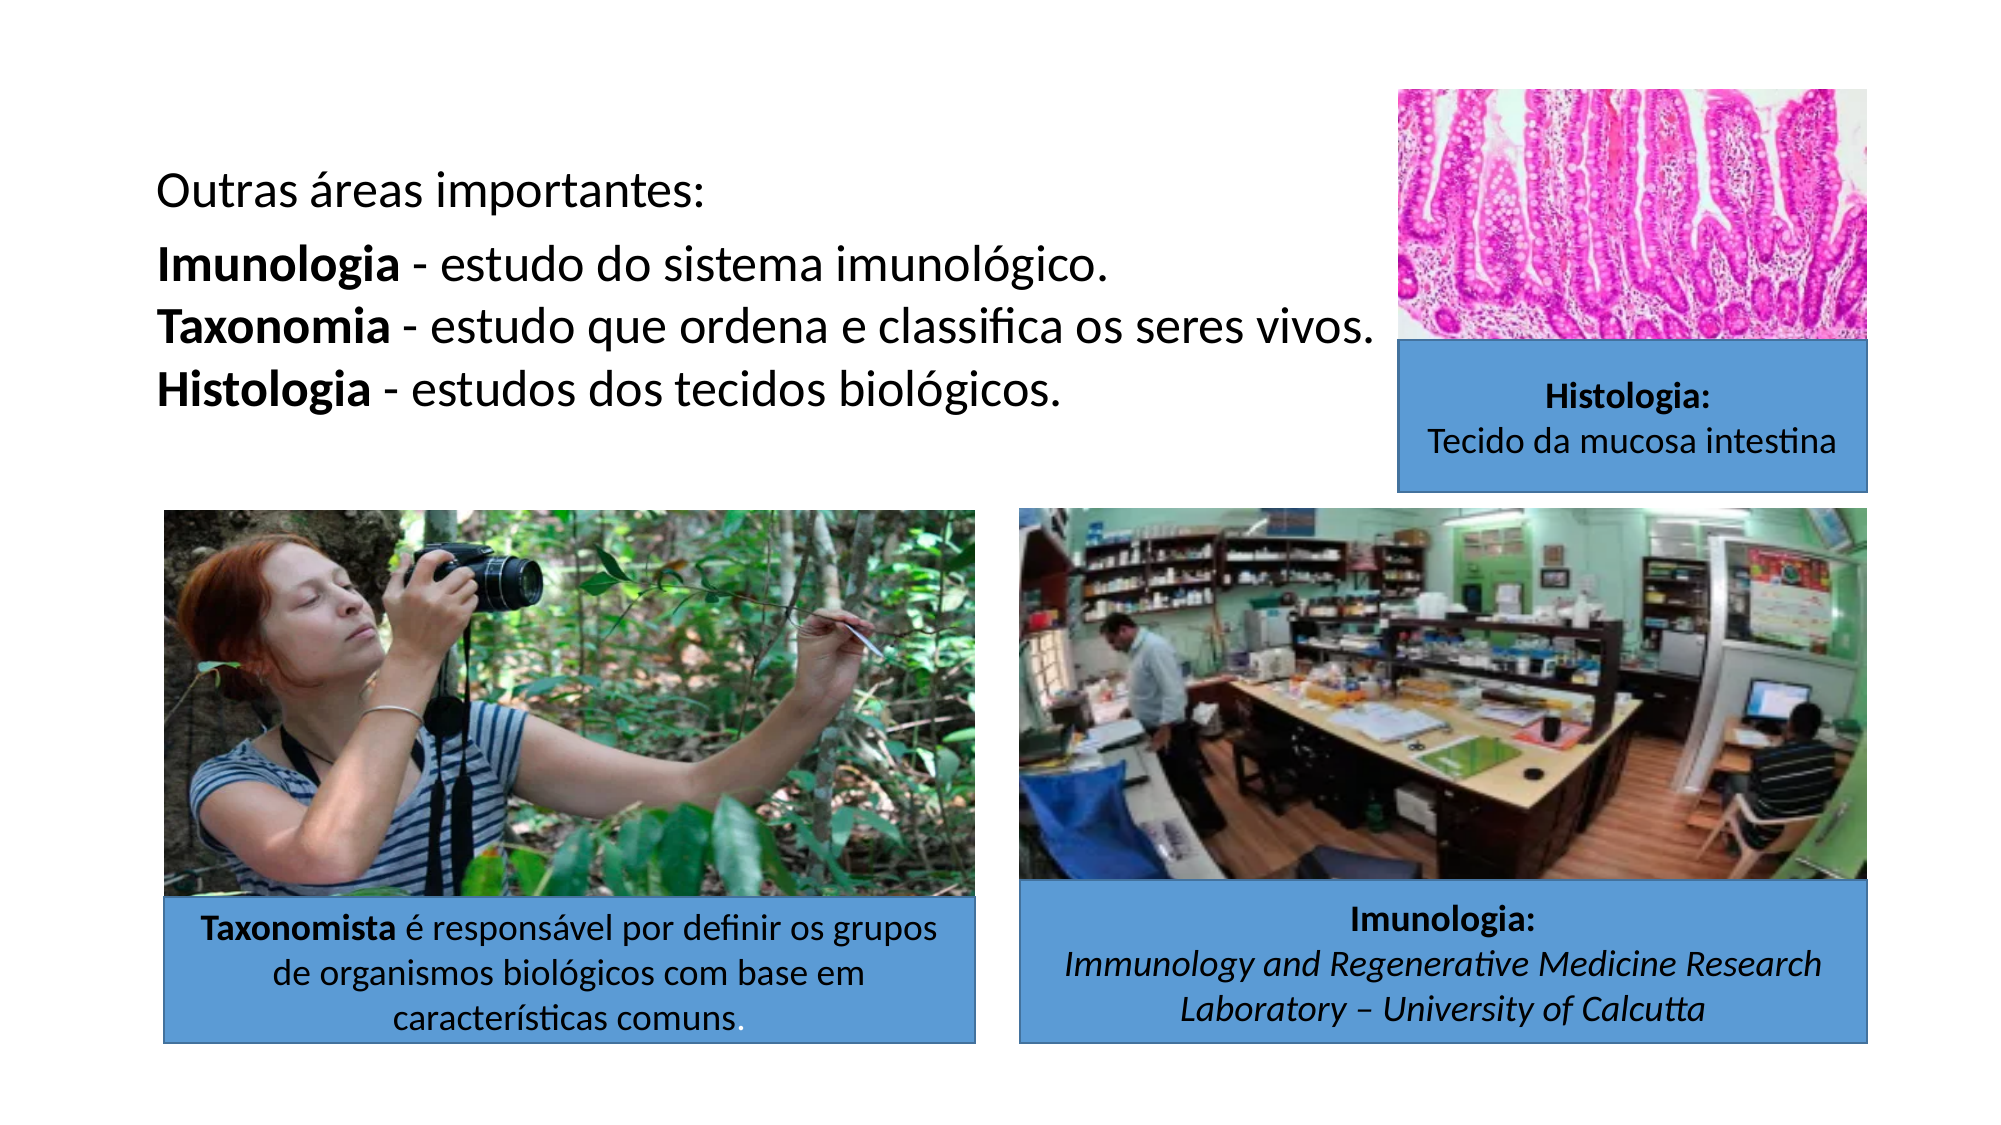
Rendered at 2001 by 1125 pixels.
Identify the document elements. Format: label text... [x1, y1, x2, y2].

picture [1397, 89, 1867, 351]
picture [1019, 508, 1867, 881]
text_box Taxonomista é responsável por definir os grupos de organismos biológicos com base em características comuns. [163, 896, 976, 1044]
list Outras áreas importantes: Imunologia - estudo do sistema imunológico. Taxonomia - estudo que ordena e classifica os seres vivos. Histologia - estudos dos tecidos biológicos. [141, 89, 1867, 804]
picture [164, 510, 975, 898]
text_box Histologia: Tecido da mucosa intestina [1397, 339, 1868, 493]
text_box Imunologia: Immunology and Regenerative Medicine Research Laboratory – University of Calcutta [1019, 879, 1868, 1044]
